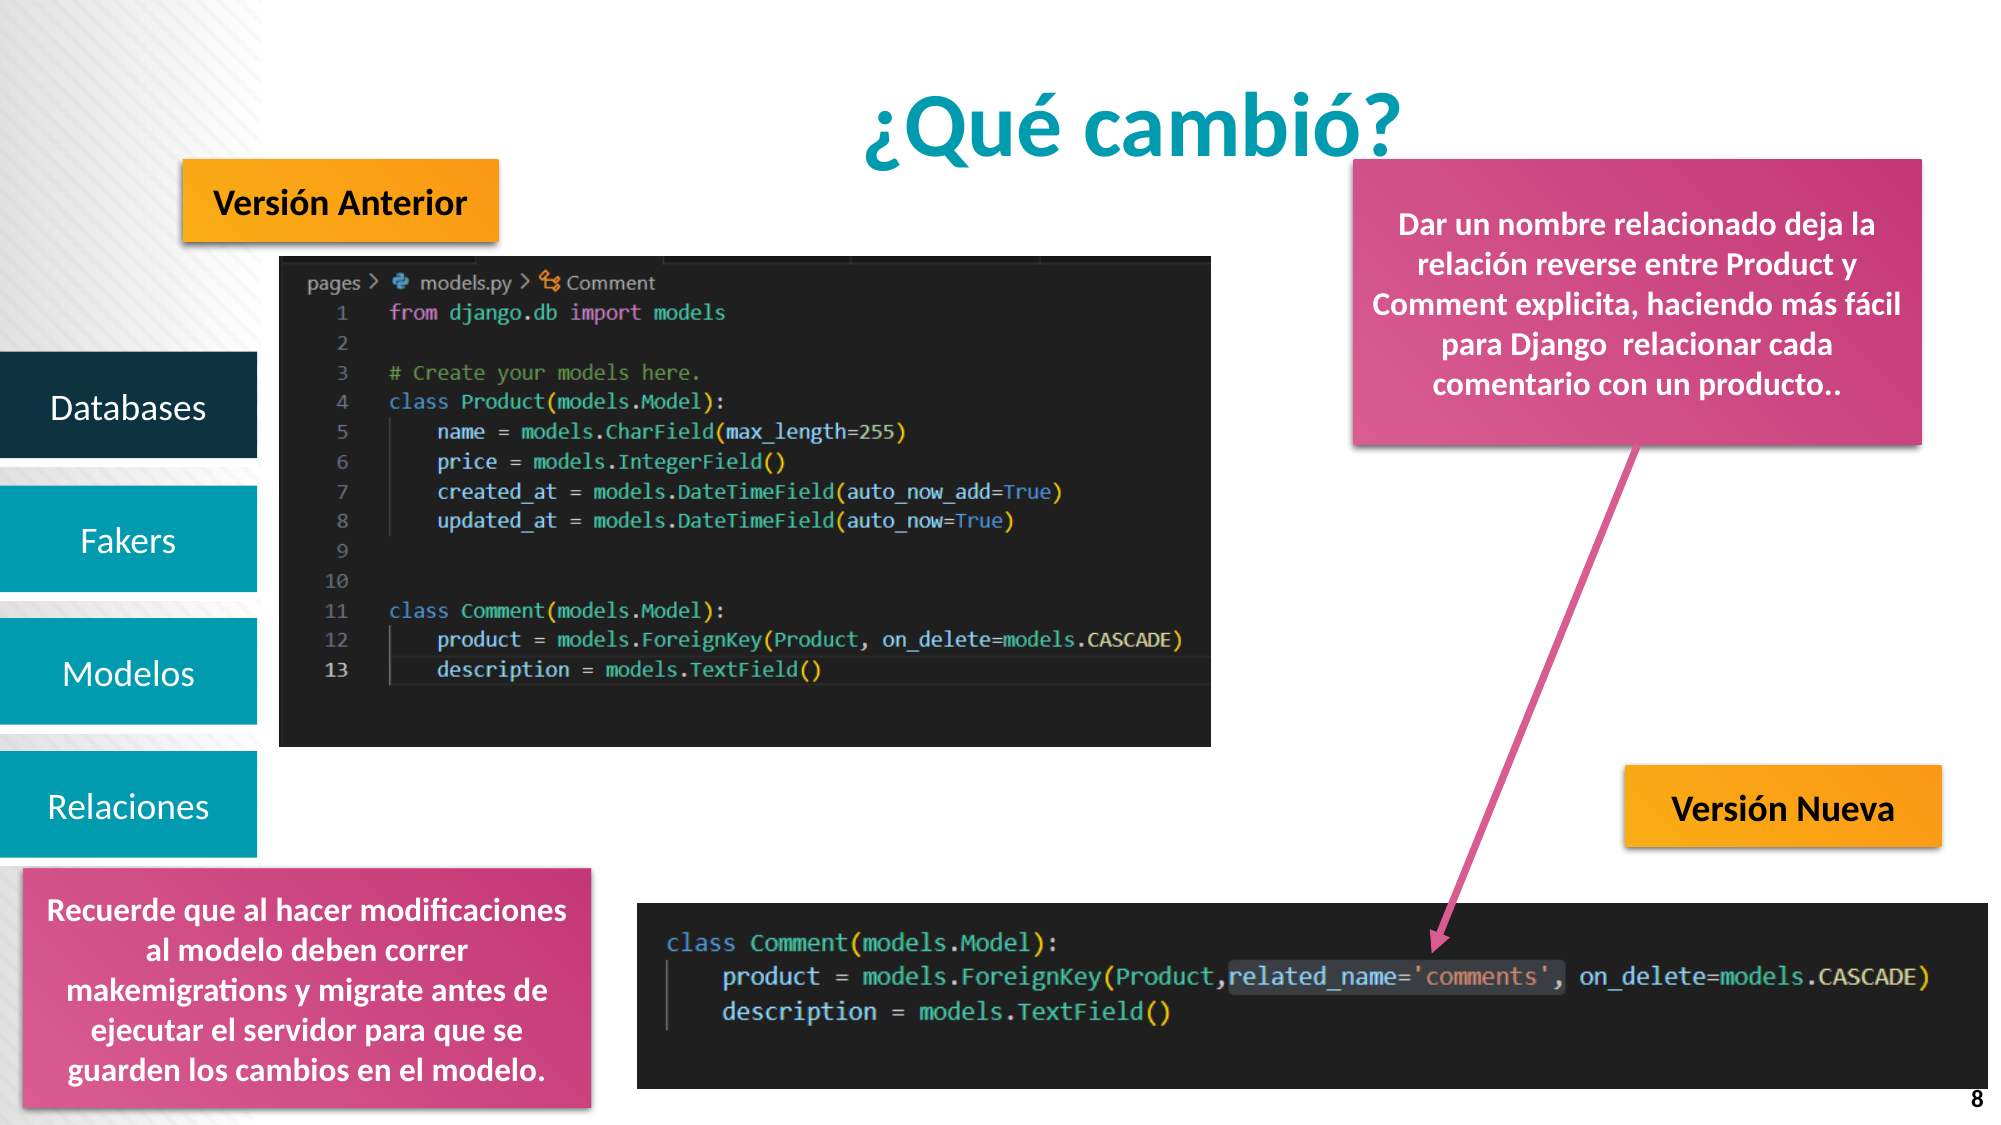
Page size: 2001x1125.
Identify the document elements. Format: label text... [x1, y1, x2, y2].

title ¿Qué cambió? [340, 36, 1927, 204]
text_box Recuerde que al hacer modificaciones al modelo deben correr makemigrations y migrate antes de ejecutar el servidor para que se guarden los cambios en el modelo. [23, 868, 592, 1108]
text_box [1431, 444, 1638, 954]
slide_number 8 [1921, 1072, 2000, 1124]
text_box Versión Nueva [1638, 765, 1942, 847]
picture [279, 256, 1211, 747]
text_box Versión Anterior [182, 159, 499, 242]
text_box Dar un nombre relacionado deja la relación reverse entre Product y Comment explicita, haciendo más fácil para Django relacionar cada comentario con un producto.. [1353, 159, 1922, 445]
picture [637, 903, 1988, 1089]
